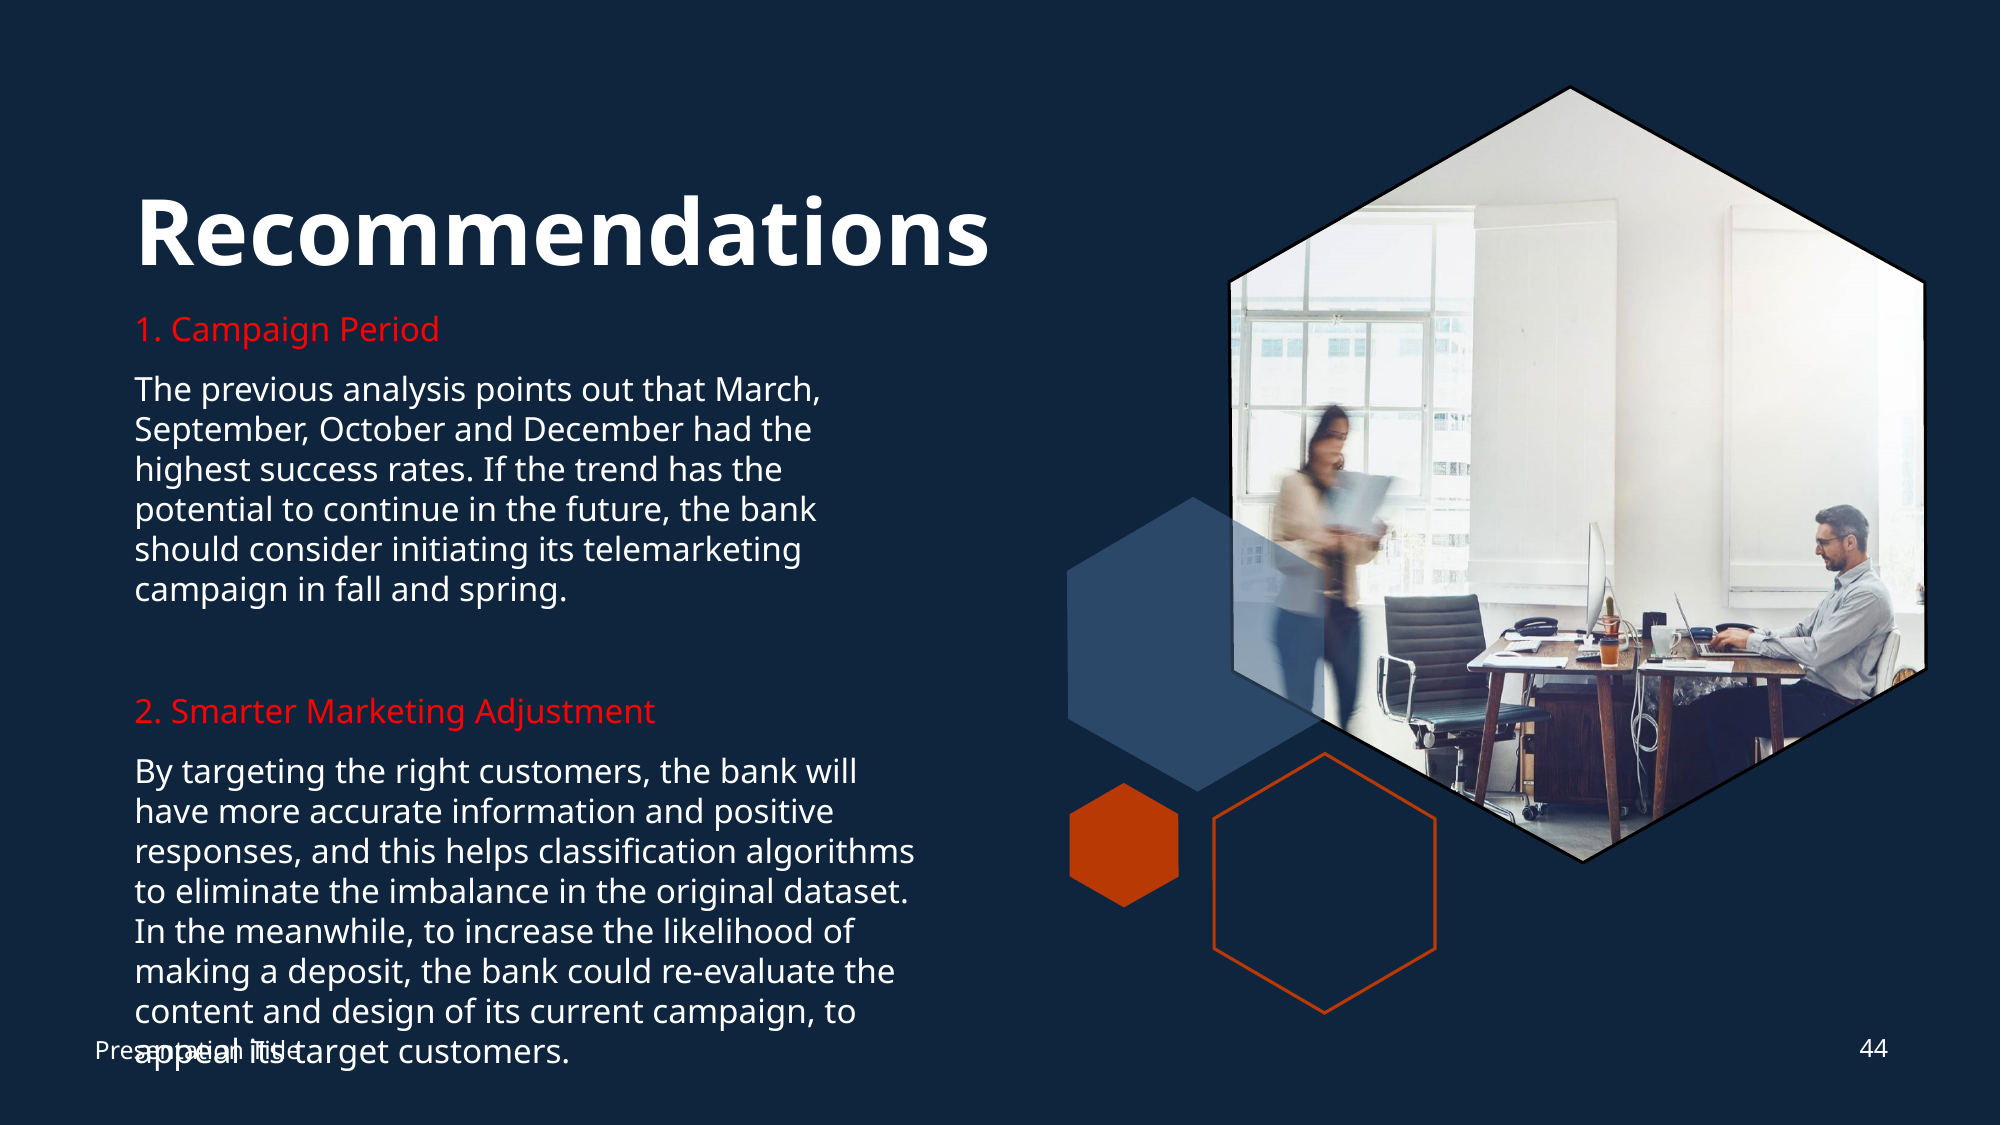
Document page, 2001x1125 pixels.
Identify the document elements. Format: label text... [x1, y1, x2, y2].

list 1. Campaign Period The previous analysis points out that March, September, October and December had the highest success rates. If the trend has the potential to continue in the future, the bank should consider initiating its telemarketing campaign in fall and spring. 2. Smarter Marketing Adjustment By targeting the right customers, the bank will have more accurate information and positive responses, and this helps classification algorithms to eliminate the imbalance in the original dataset. In the meanwhile, to increase the likelihood of making a deposit, the bank could re-evaluate the content and design of its current campaign, to appeal its target customers. [119, 300, 933, 630]
text_box 44 [1836, 1019, 1912, 1080]
title Recommendations [119, 178, 1229, 397]
footer Presentation Title [79, 1020, 755, 1080]
picture [1066, 86, 1927, 863]
